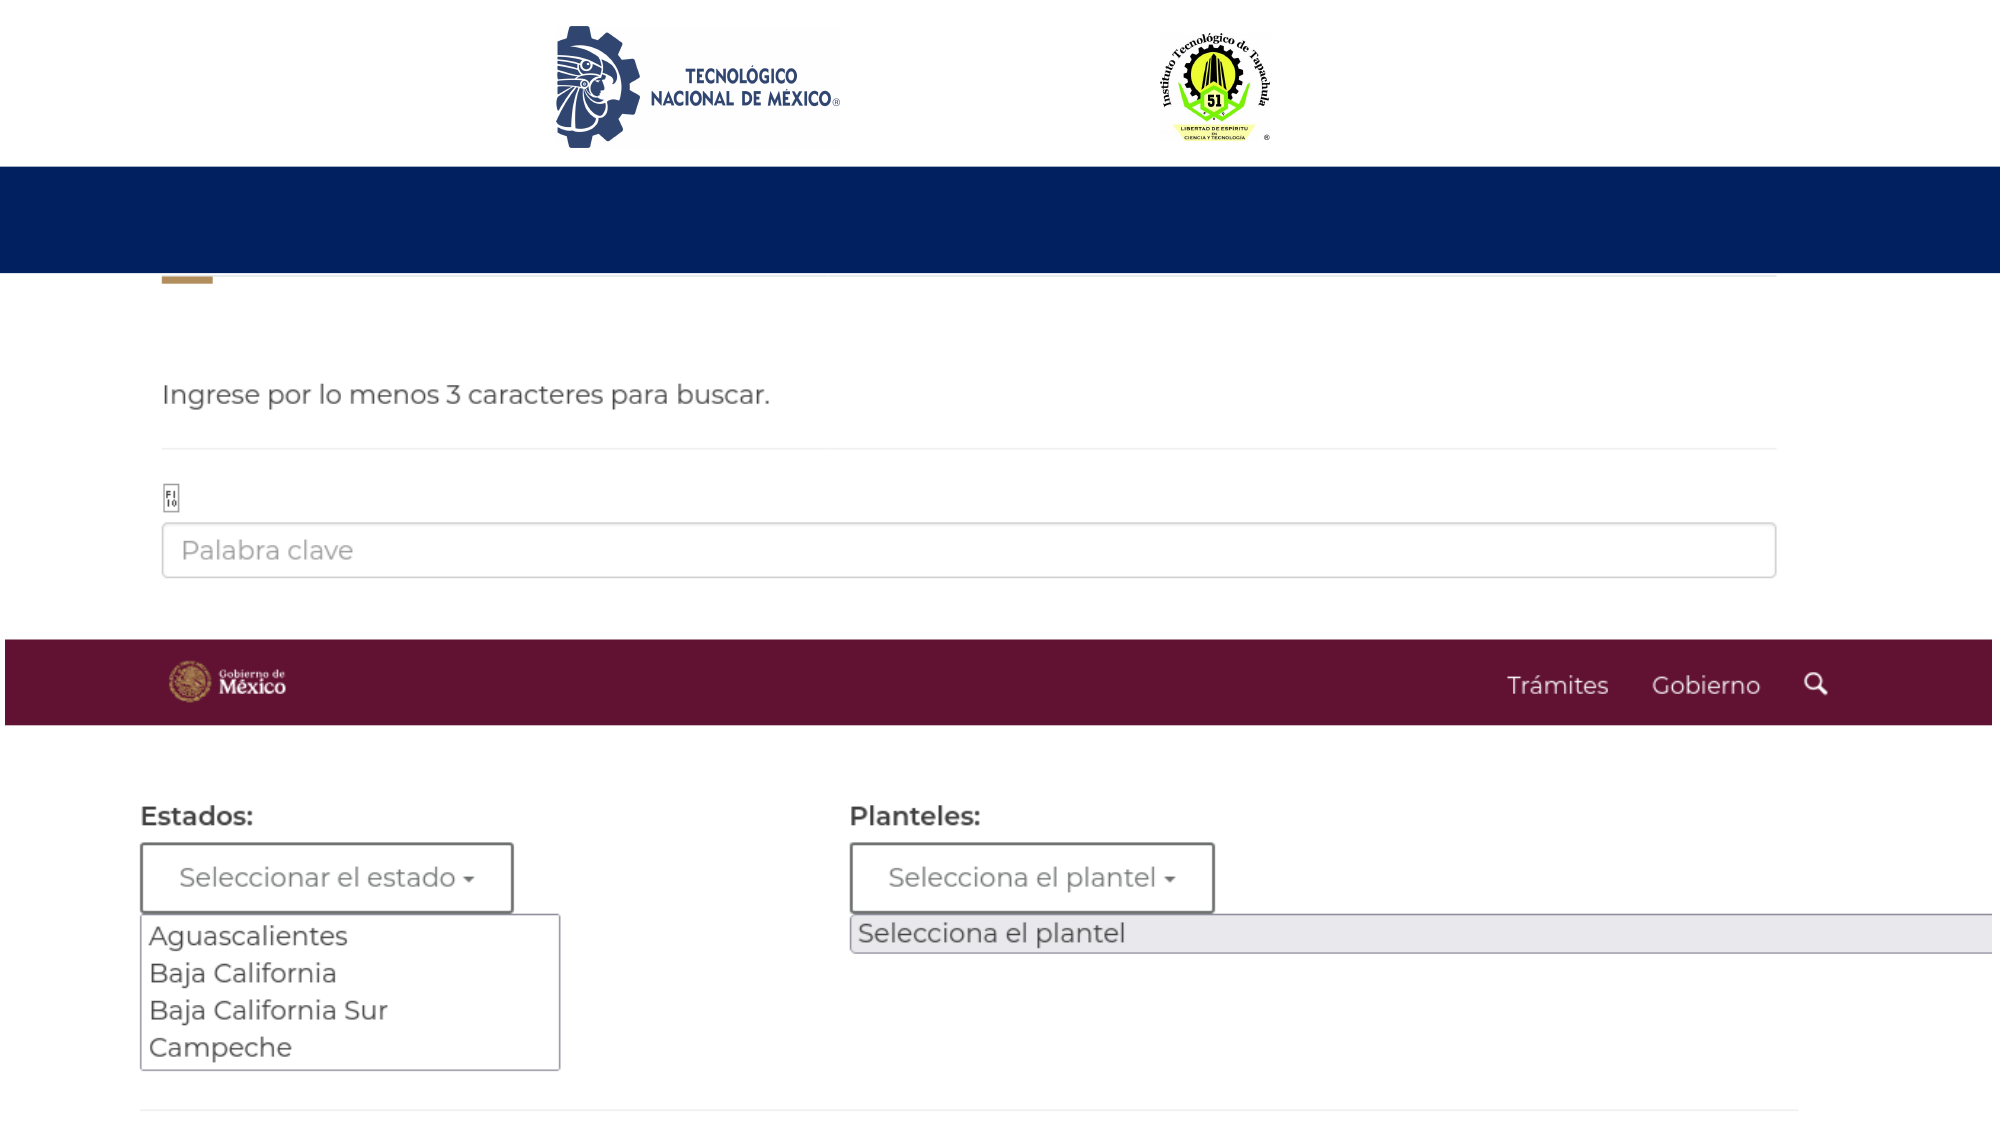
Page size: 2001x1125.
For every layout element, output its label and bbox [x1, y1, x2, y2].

picture [5, 274, 1992, 1114]
picture [556, 26, 840, 148]
picture [1160, 33, 1270, 141]
